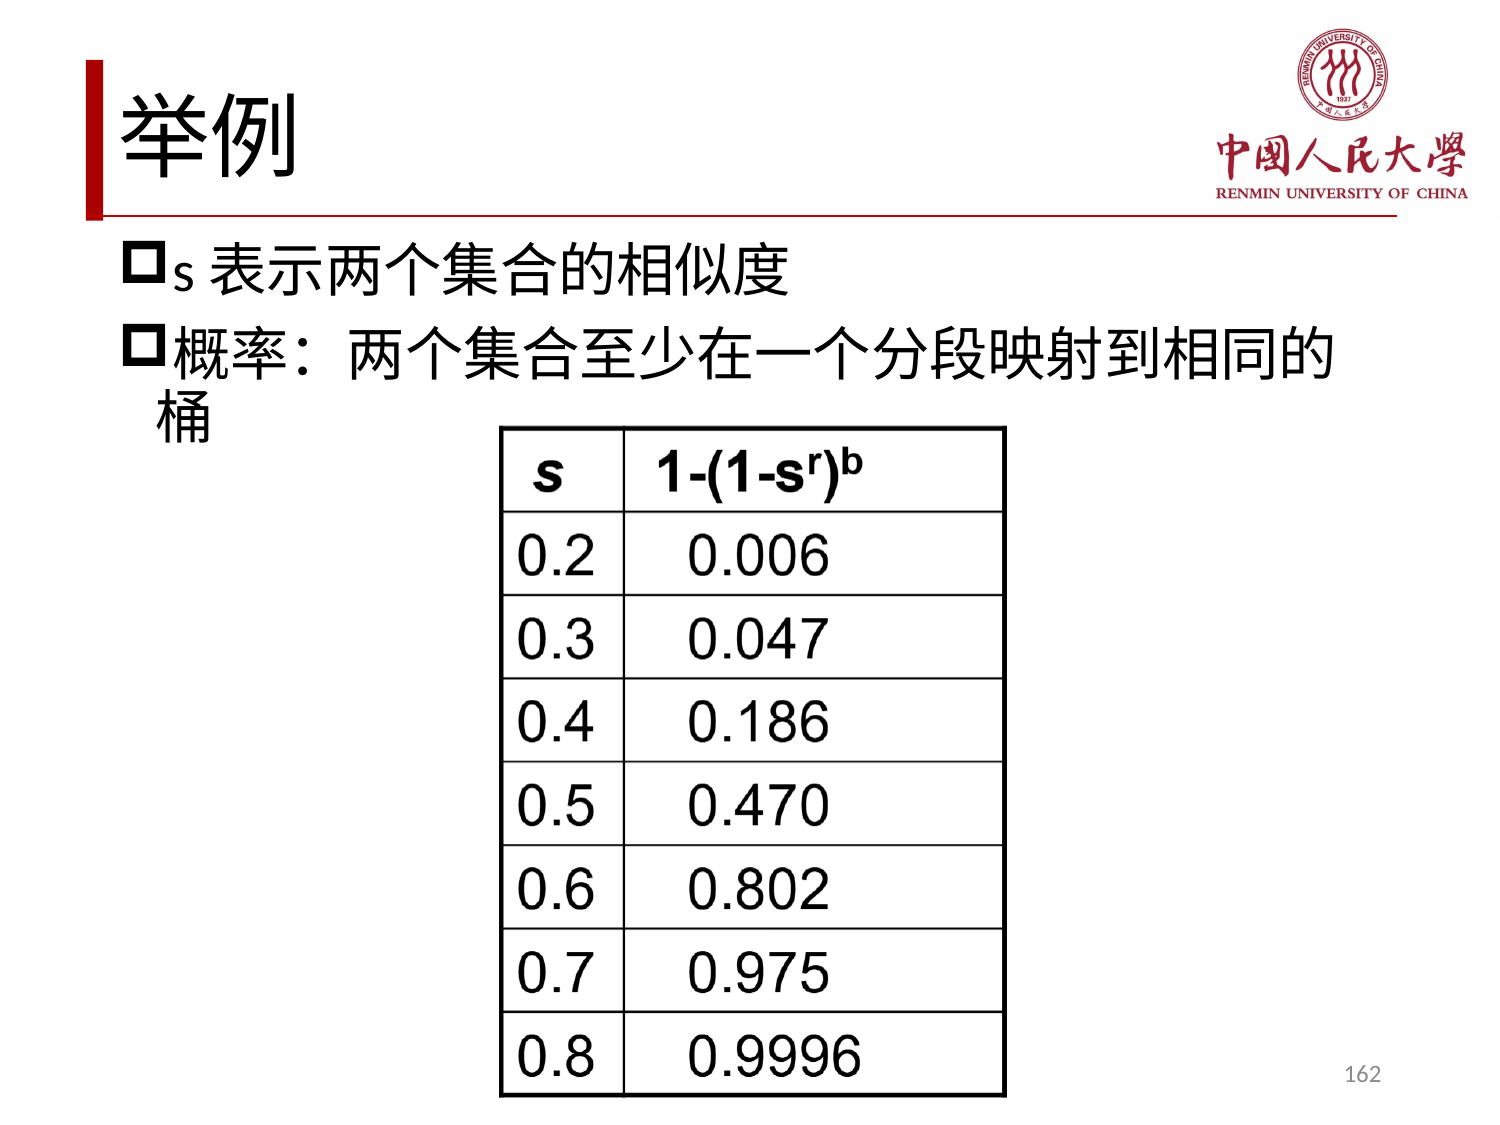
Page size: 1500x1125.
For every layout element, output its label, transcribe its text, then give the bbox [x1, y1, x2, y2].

title 举例 [103, 59, 1397, 221]
picture [482, 410, 1018, 1103]
picture [1190, 0, 1500, 221]
slide_number 162 [1059, 1042, 1397, 1103]
list s表示两个集合的相似度 概率：两个集合至少在一个分段映射到相同的桶 [103, 233, 1397, 1014]
